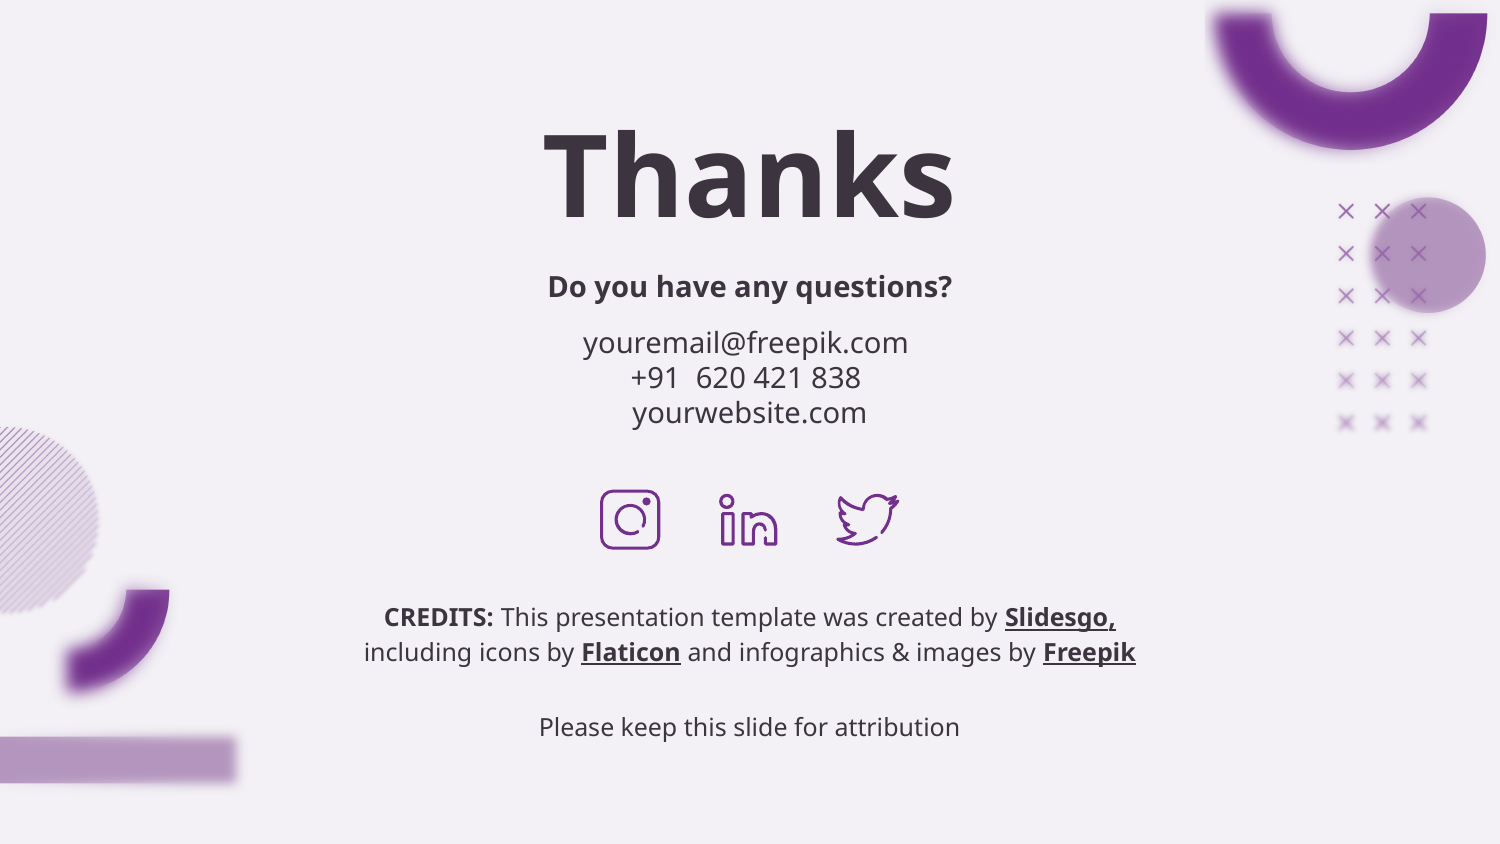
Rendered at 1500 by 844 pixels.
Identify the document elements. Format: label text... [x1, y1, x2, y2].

picture [1322, 185, 1500, 449]
title Thanks [375, 87, 1125, 238]
picture [1200, 0, 1500, 164]
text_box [599, 489, 901, 550]
subtitle Do you have any questions? youremail@freepik.com +91 620 421 838 yourwebsite.com [375, 253, 1125, 449]
text_box Please keep this slide for attribution [374, 695, 1125, 756]
picture [0, 407, 263, 800]
